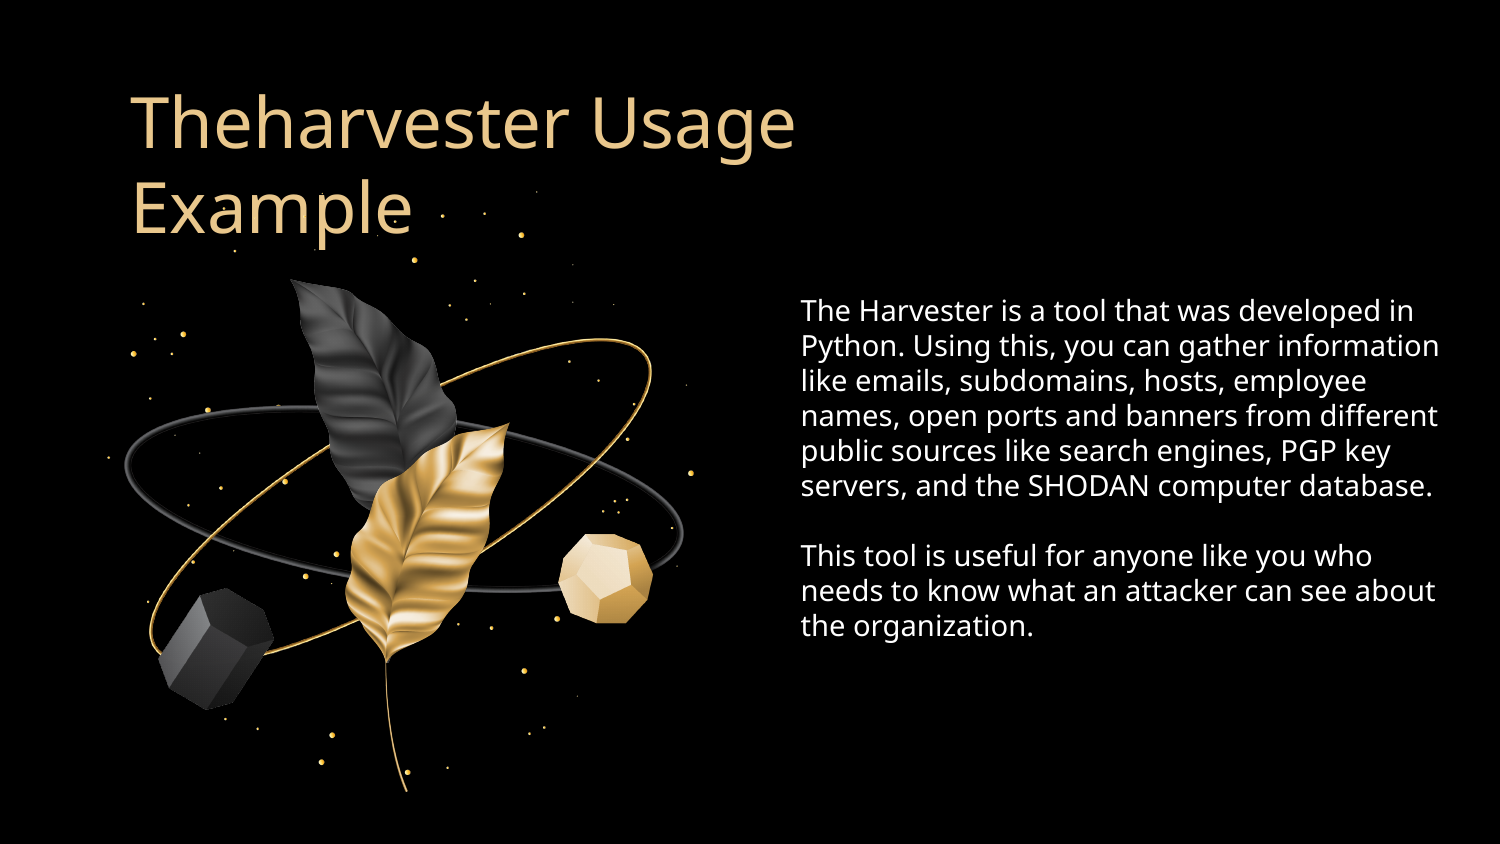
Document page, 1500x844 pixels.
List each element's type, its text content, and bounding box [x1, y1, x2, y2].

title Theharvester Usage Example [115, 78, 990, 165]
picture [102, 191, 698, 793]
list The Harvester is a tool that was developed in Python. Using this, you can gather information like emails, subdomains, hosts, employee names, open ports and banners from different public sources like search engines, PGP key servers, and the SHODAN computer database. This tool is useful for anyone like you who needs to know what an attacker can see about the organization. [785, 277, 1467, 725]
